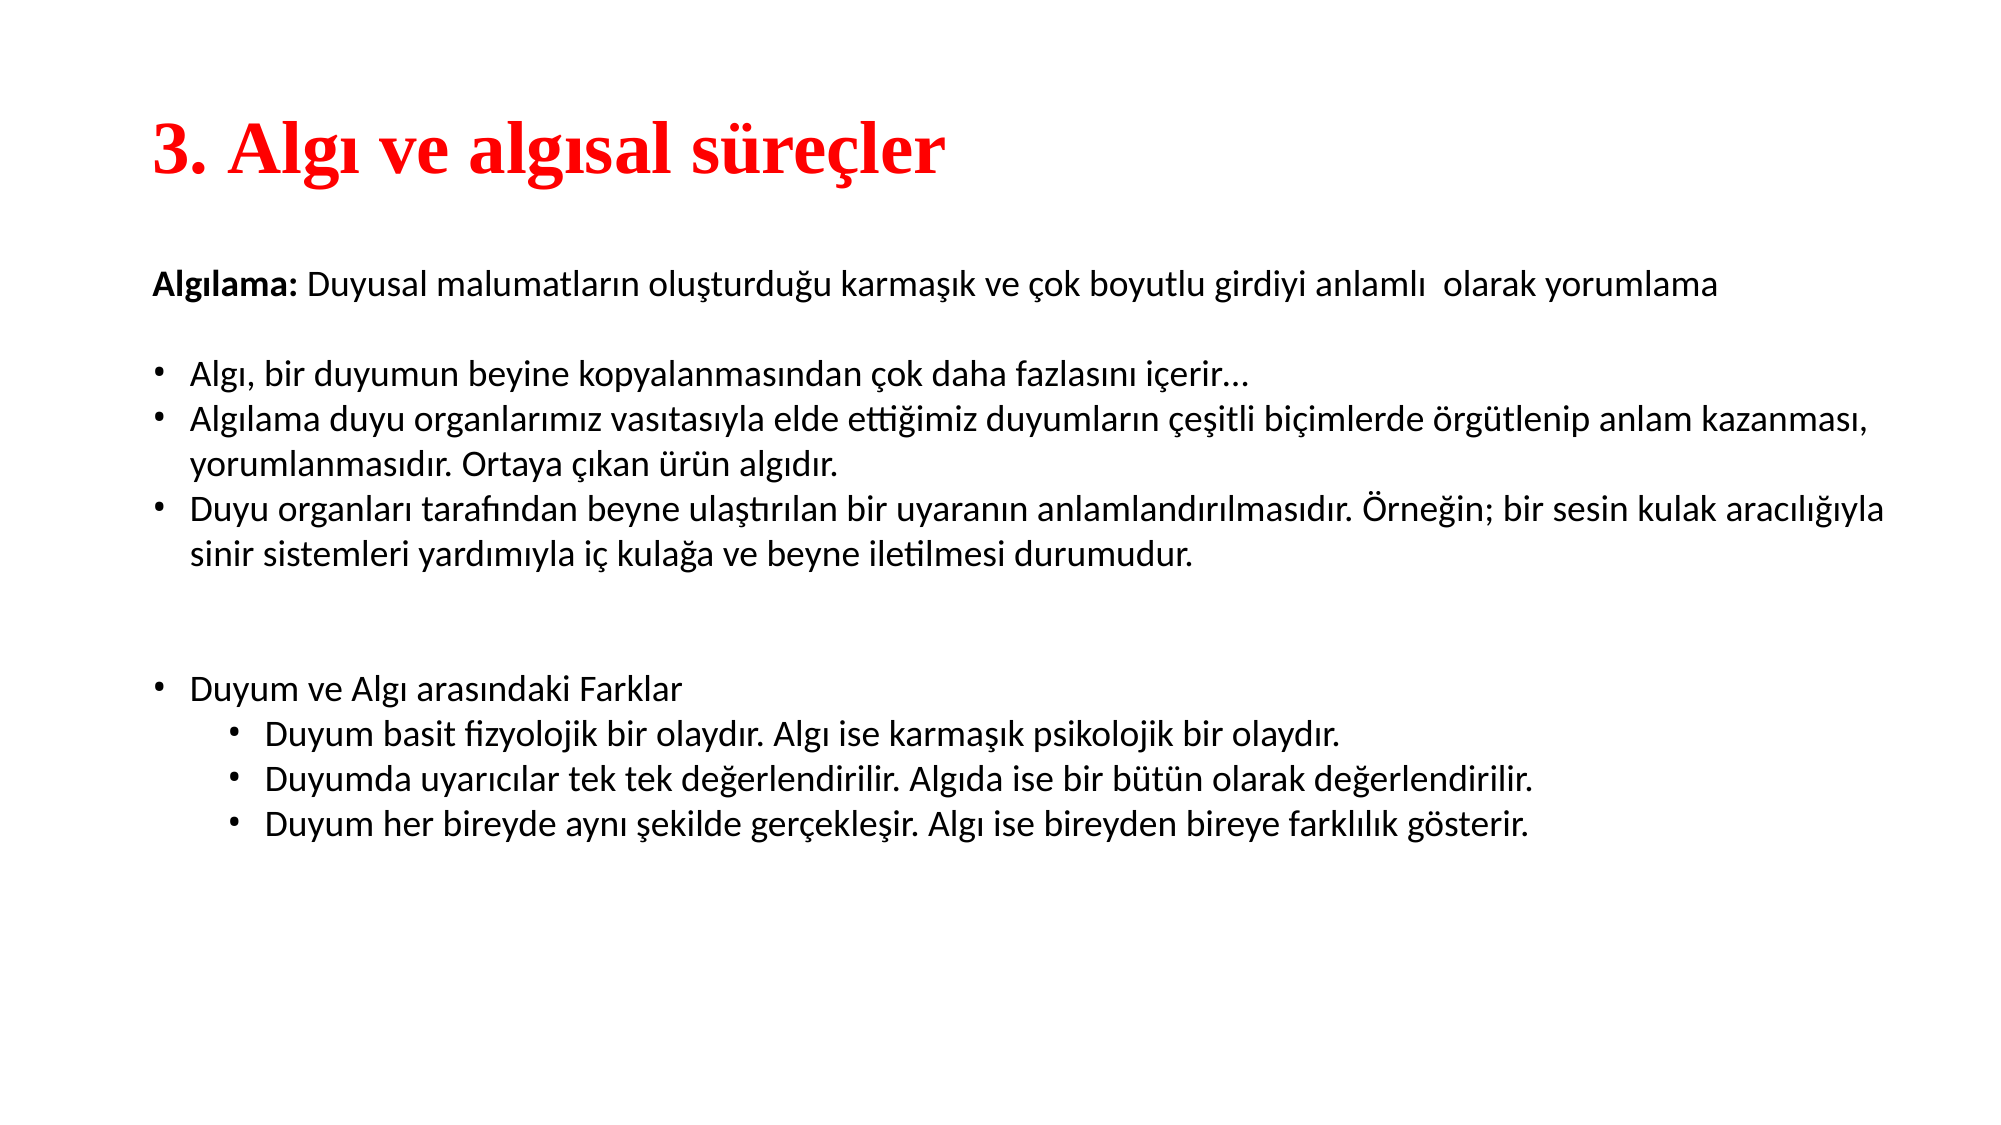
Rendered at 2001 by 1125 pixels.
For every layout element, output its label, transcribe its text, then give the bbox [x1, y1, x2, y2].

text_box Algılama: Duyusal malumatların oluşturduğu karmaşık ve çok boyutlu girdiyi anlamlı olarak yorumlama Algı, bir duyumun beyine kopyalanmasından çok daha fazlasını içerir… Algılama duyu organlarımız vasıtasıyla elde ettiğimiz duyumların çeşitli biçimlerde örgütlenip anlam kazanması, yorumlanmasıdır. Ortaya çıkan ürün algıdır. Duyu organları tarafından beyne ulaştırılan bir uyaranın anlamlandırılmasıdır. Örneğin; bir sesin kulak aracılığıyla sinir sistemleri yardımıyla iç kulağa ve beyne iletilmesi durumudur. Duyum ve Algı arasındaki Farklar Duyum basit fizyolojik bir olaydır. Algı ise karmaşık psikolojik bir olaydır. Duyumda uyarıcılar tek tek değerlendirilir. Algıda ise bir bütün olarak değerlendirilir. Duyum her bireyde aynı şekilde gerçekleşir. Algı ise bireyden bireye farklılık gösterir. [150, 256, 1888, 979]
title 3. Algı ve algısal süreçler [150, 96, 948, 256]
